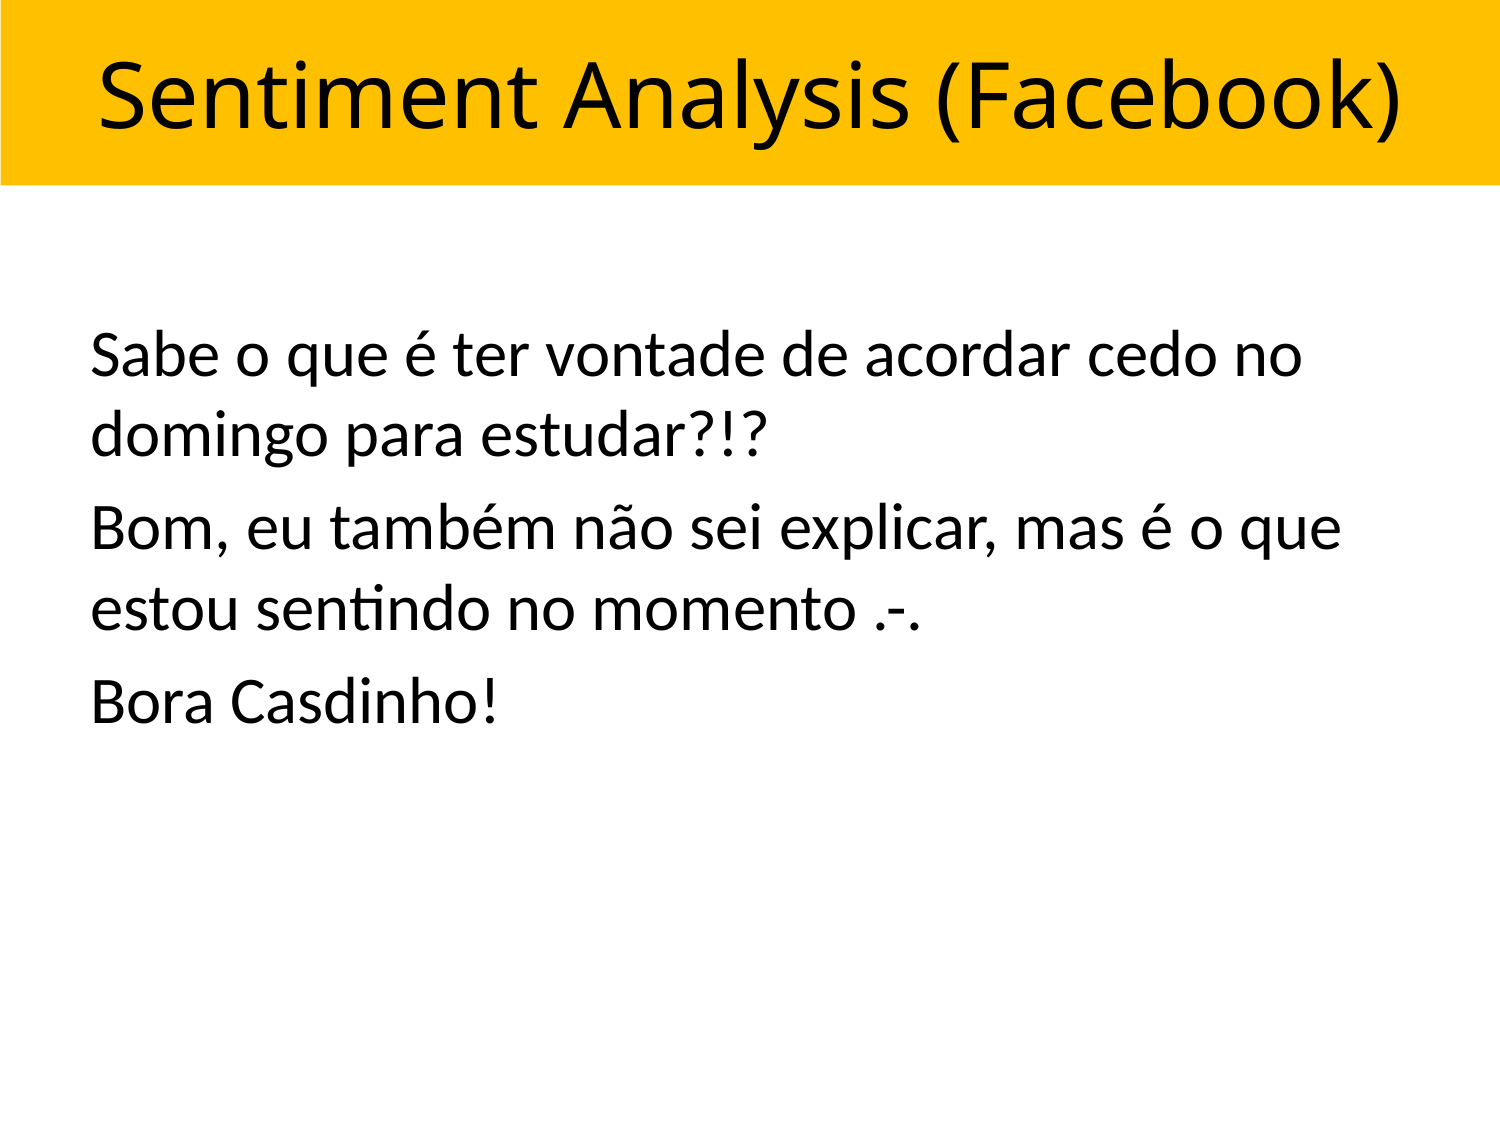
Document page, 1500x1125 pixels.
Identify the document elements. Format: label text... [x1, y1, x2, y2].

text_box Sabe o que é ter vontade de acordar cedo no domingo para estudar?!? Bom, eu também não sei explicar, mas é o que estou sentindo no momento .-. Bora Casdinho! [74, 302, 1425, 1005]
title Sentiment Analysis (Facebook) [0, 0, 1500, 186]
